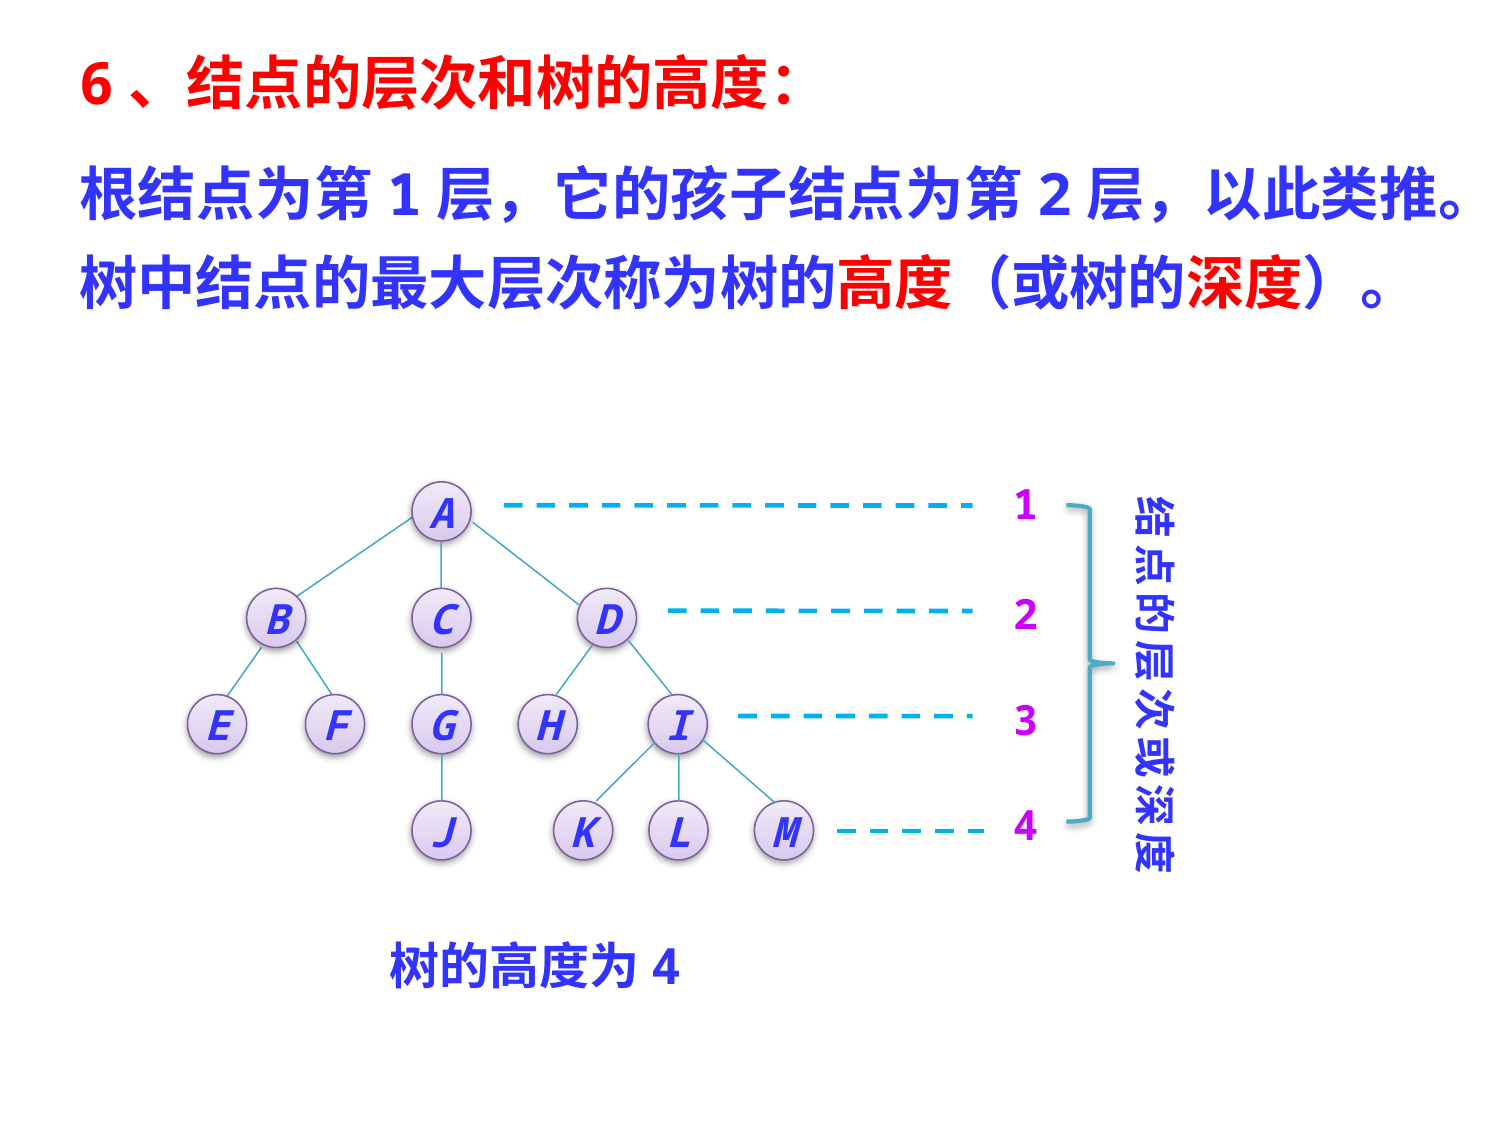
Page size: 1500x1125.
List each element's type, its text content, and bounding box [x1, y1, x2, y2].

text_box 6、结点的层次和树的高度： 根结点为第1层，它的孩子结点为第2层，以此类推。 树中结点的最大层次称为树的高度（或树的深度）。 [64, 46, 1454, 324]
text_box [667, 580, 1056, 647]
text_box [503, 469, 1056, 536]
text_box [738, 685, 1056, 752]
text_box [187, 481, 814, 861]
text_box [1066, 481, 1190, 928]
text_box 树的高度为4 [374, 927, 880, 1002]
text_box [836, 791, 1056, 857]
